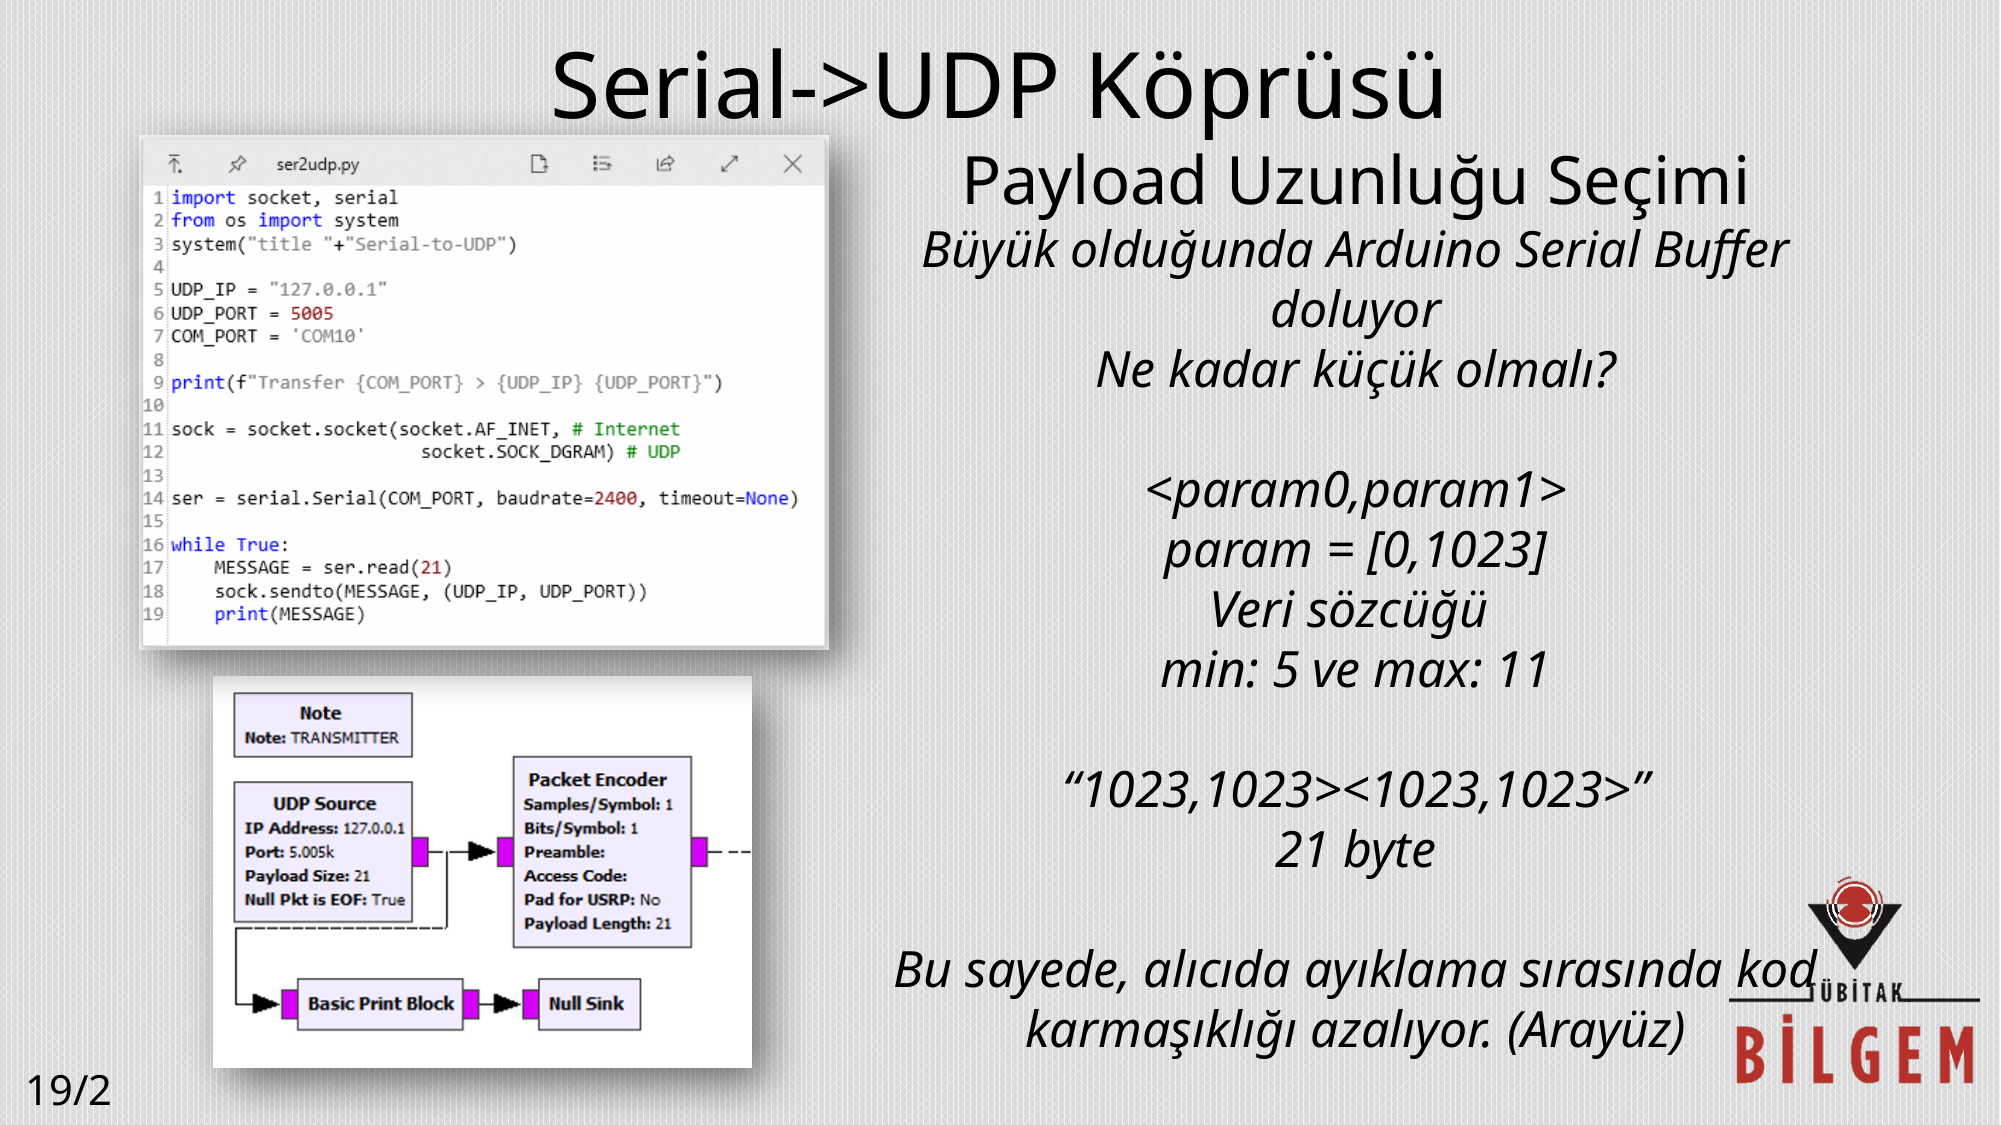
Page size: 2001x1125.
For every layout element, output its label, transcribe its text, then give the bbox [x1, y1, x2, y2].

text_box Payload Uzunluğu Seçimi Büyük olduğunda Arduino Serial Buffer doluyor Ne kadar küçük olmalı? <param0,param1> param = [0,1023] Veri sözcüğü min: 5 ve max: 11 “1023,1023><1023,1023>” 21 byte Bu sayede, alıcıda ayıklama sırasında kod karmaşıklığı azalıyor. (Arayüz) [825, 145, 1887, 1116]
text_box Serial->UDP Köprüsü [0, 19, 2000, 145]
picture [213, 676, 752, 1068]
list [1709, 831, 2000, 1125]
text_box 19/25 [0, 1056, 139, 1125]
picture [139, 135, 829, 650]
